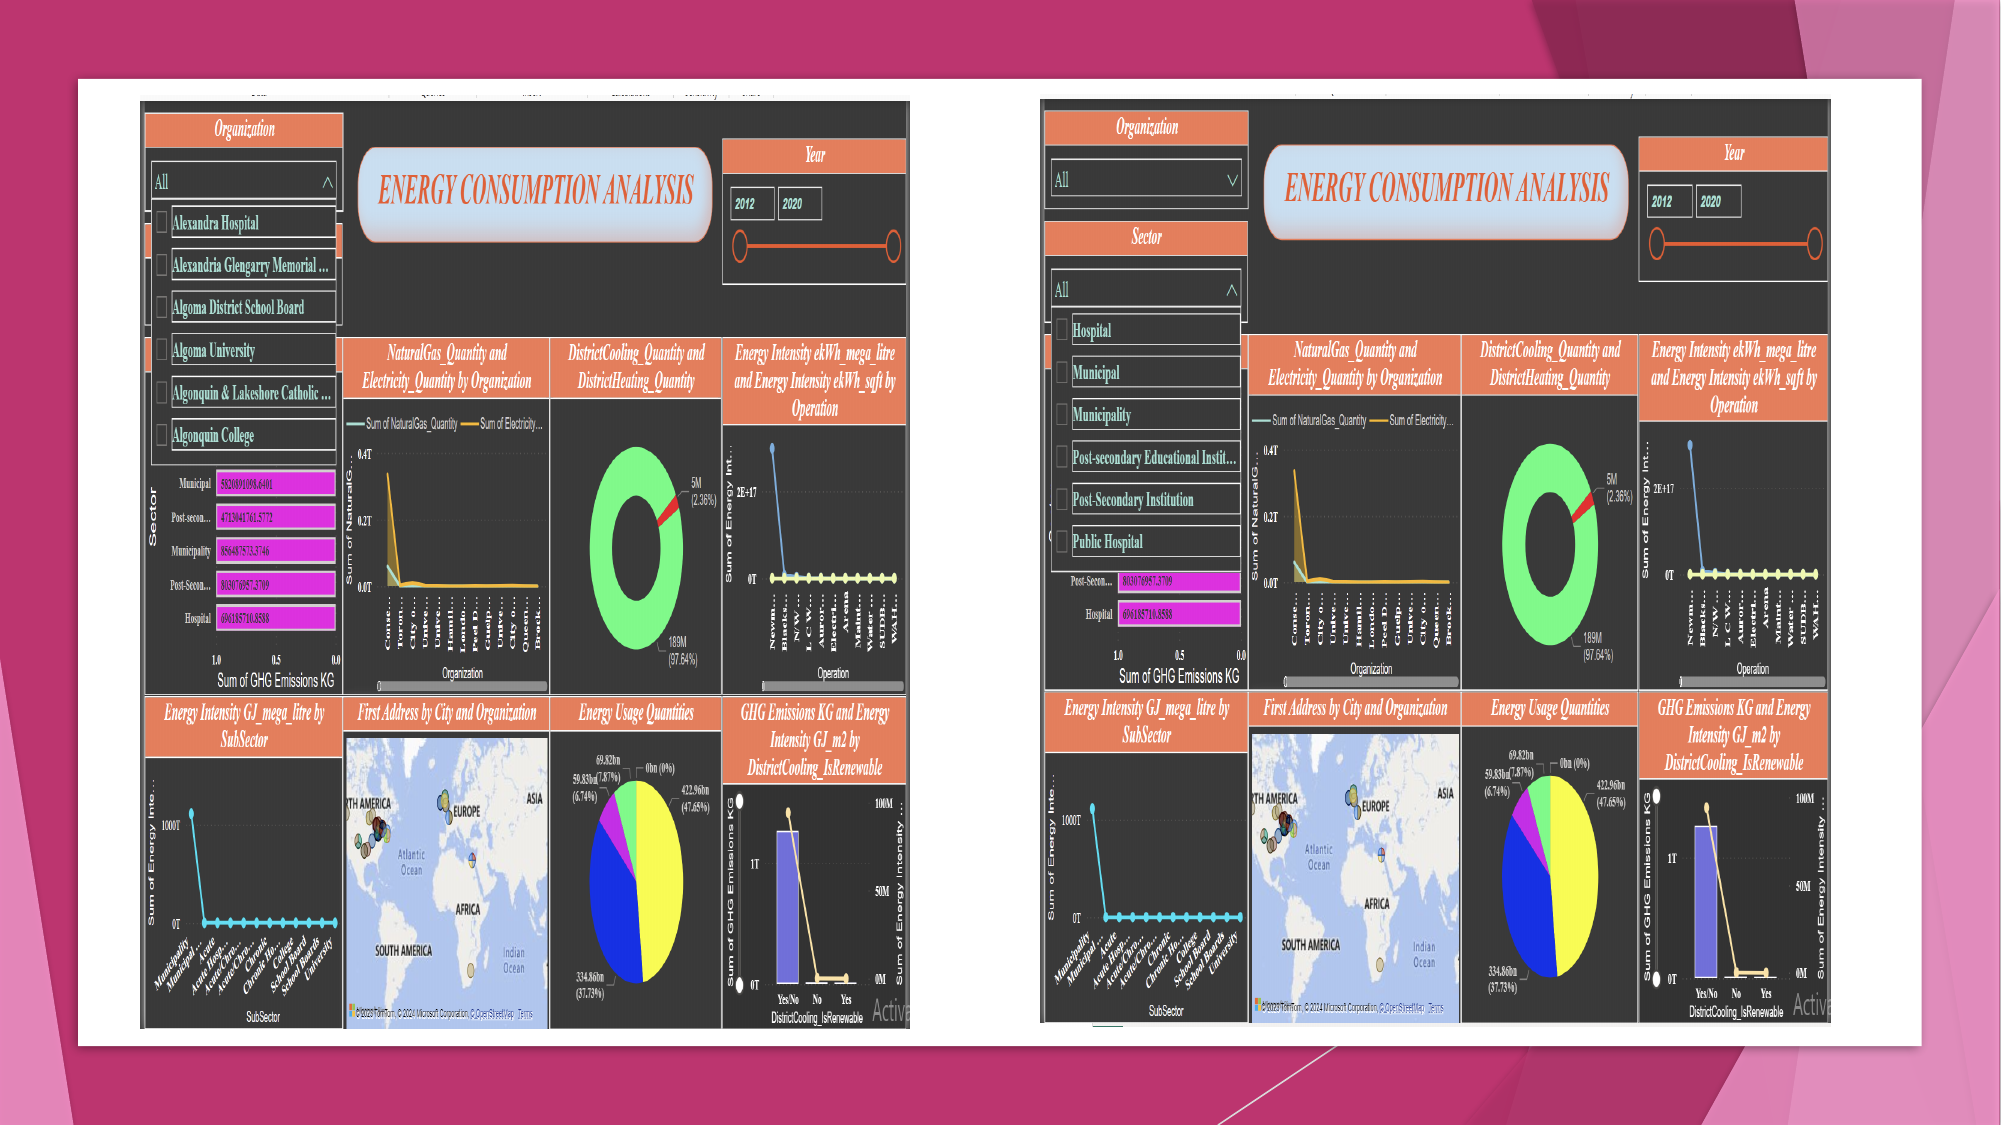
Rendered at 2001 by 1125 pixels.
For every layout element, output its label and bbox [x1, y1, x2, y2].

picture [1040, 94, 1831, 1027]
text_box [0, 0, 2000, 1125]
picture [140, 95, 911, 1029]
